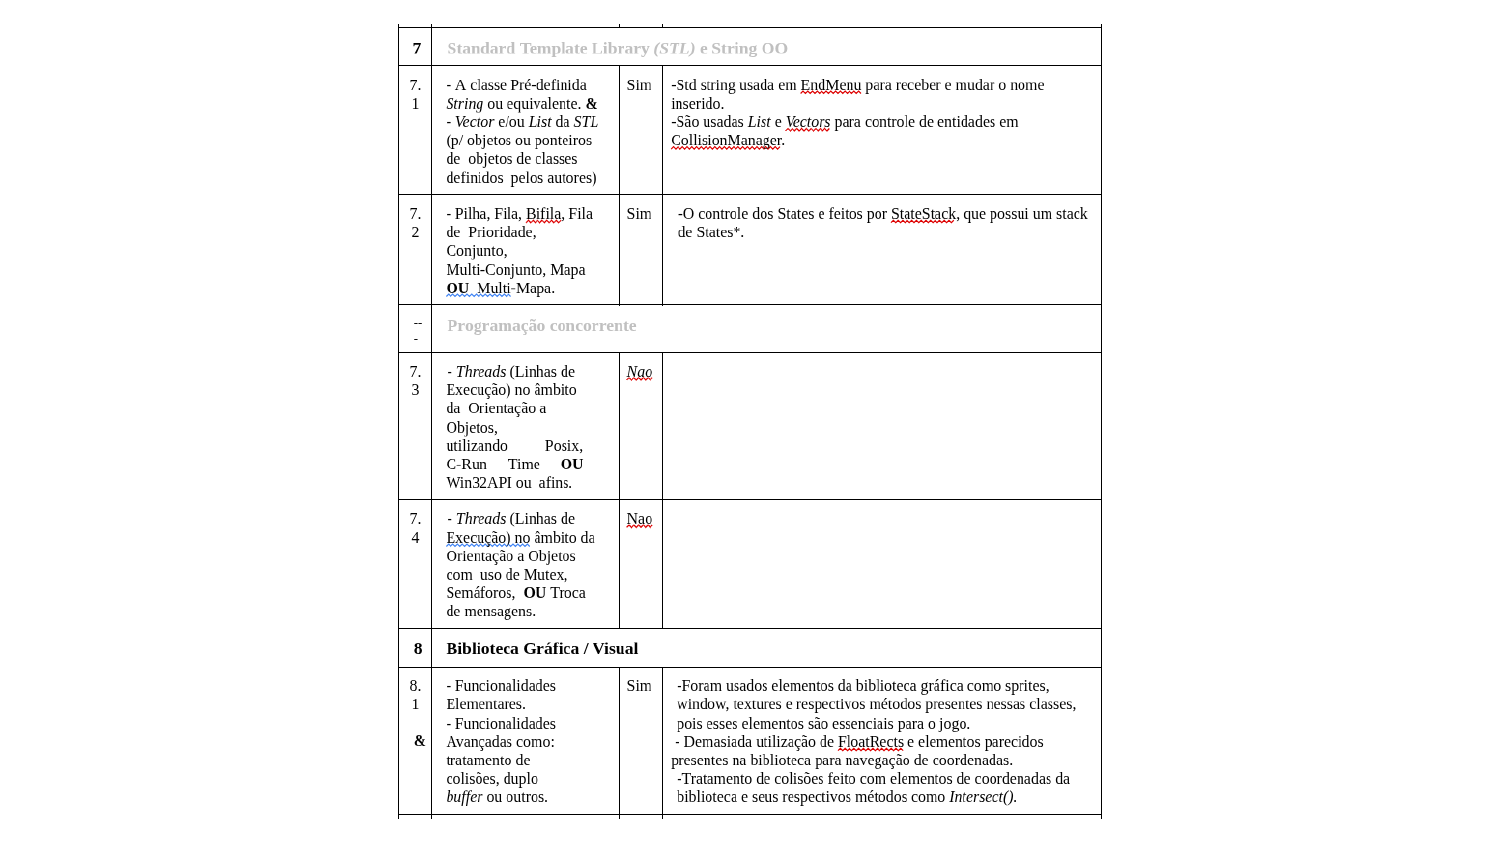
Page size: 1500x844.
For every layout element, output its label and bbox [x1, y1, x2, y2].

picture [393, 24, 1107, 819]
